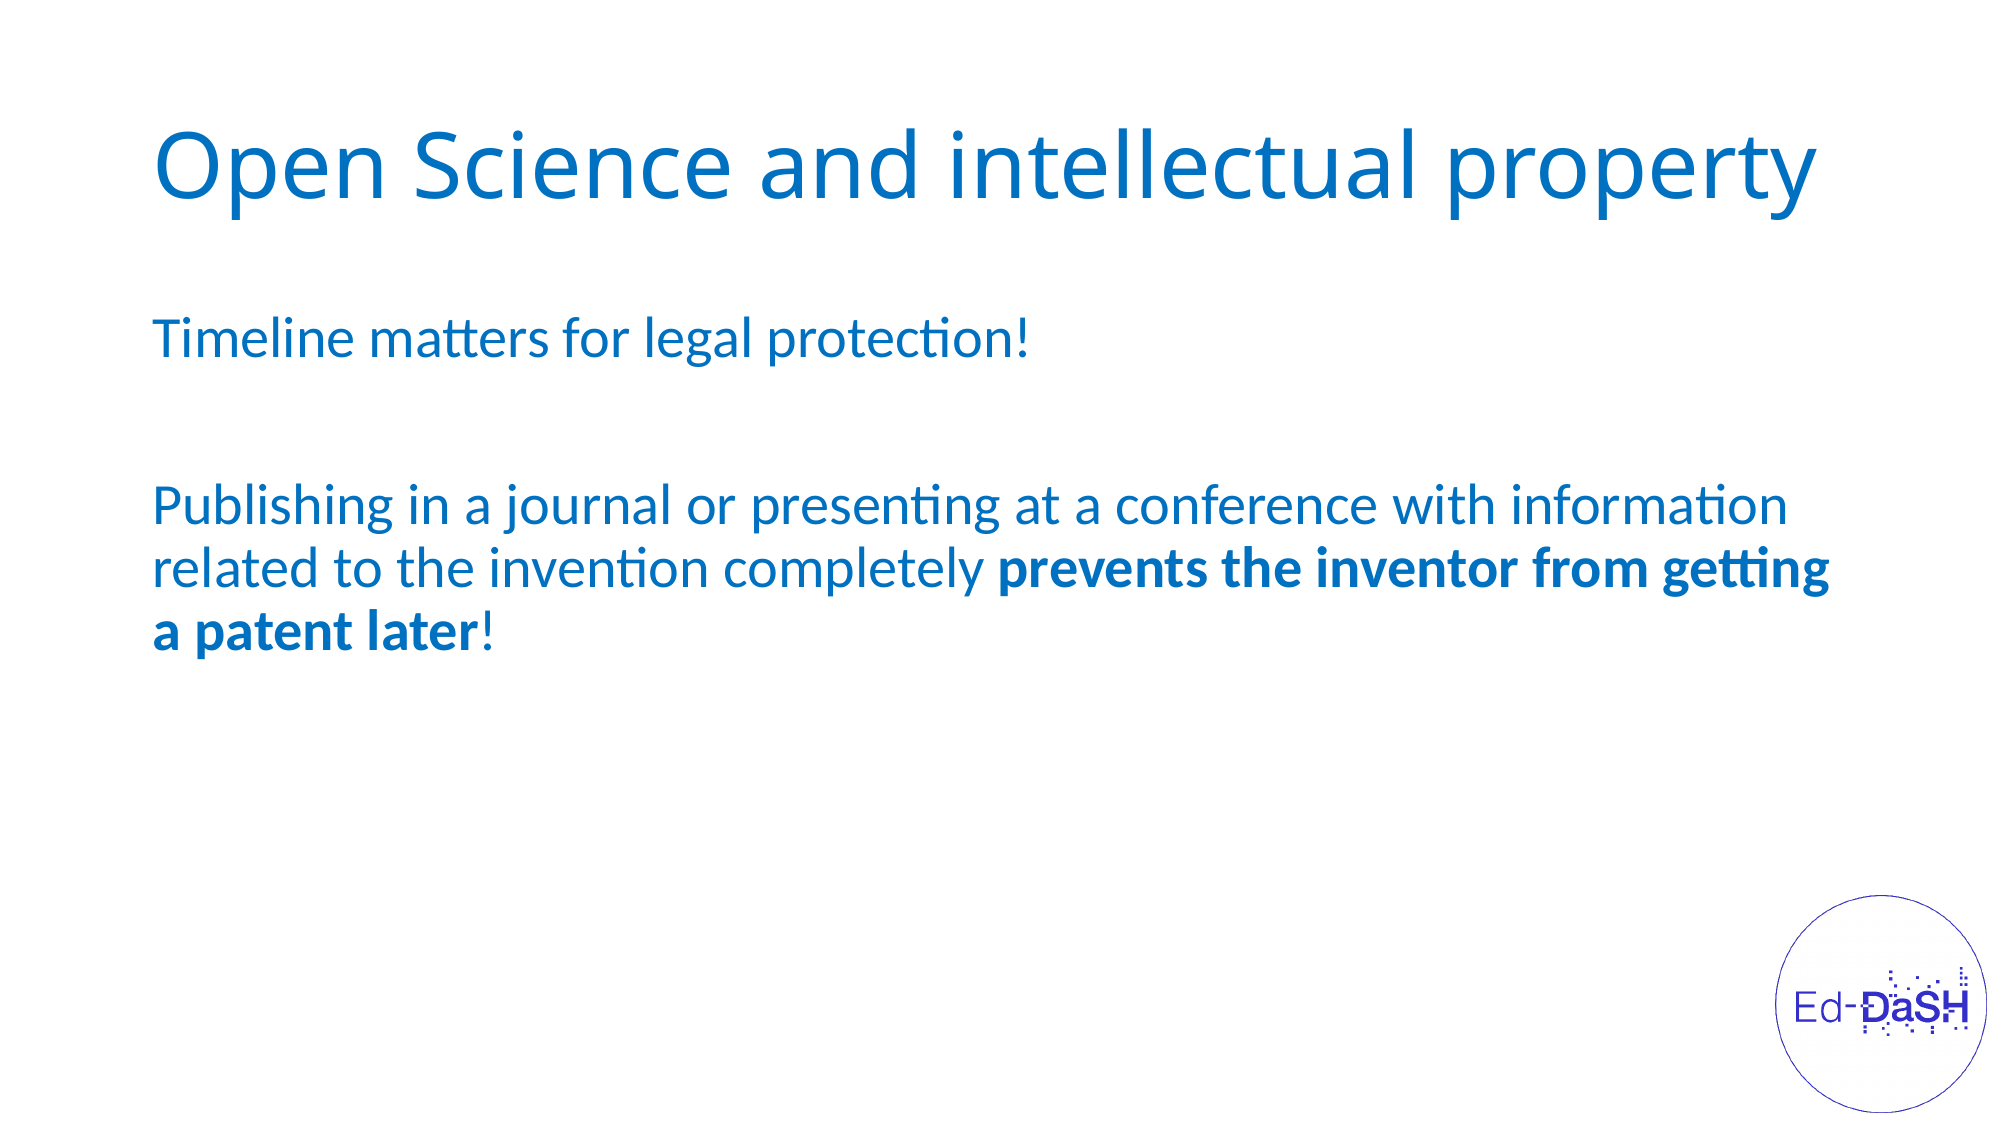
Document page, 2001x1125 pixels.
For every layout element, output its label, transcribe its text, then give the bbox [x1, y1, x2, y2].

picture [1775, 895, 1987, 1113]
list Timeline matters for legal protection! Publishing in a journal or presenting at a conference with information related to the invention completely prevents the inventor from getting a patent later! [137, 299, 1863, 1014]
title Open Science and intellectual property [137, 59, 1863, 278]
